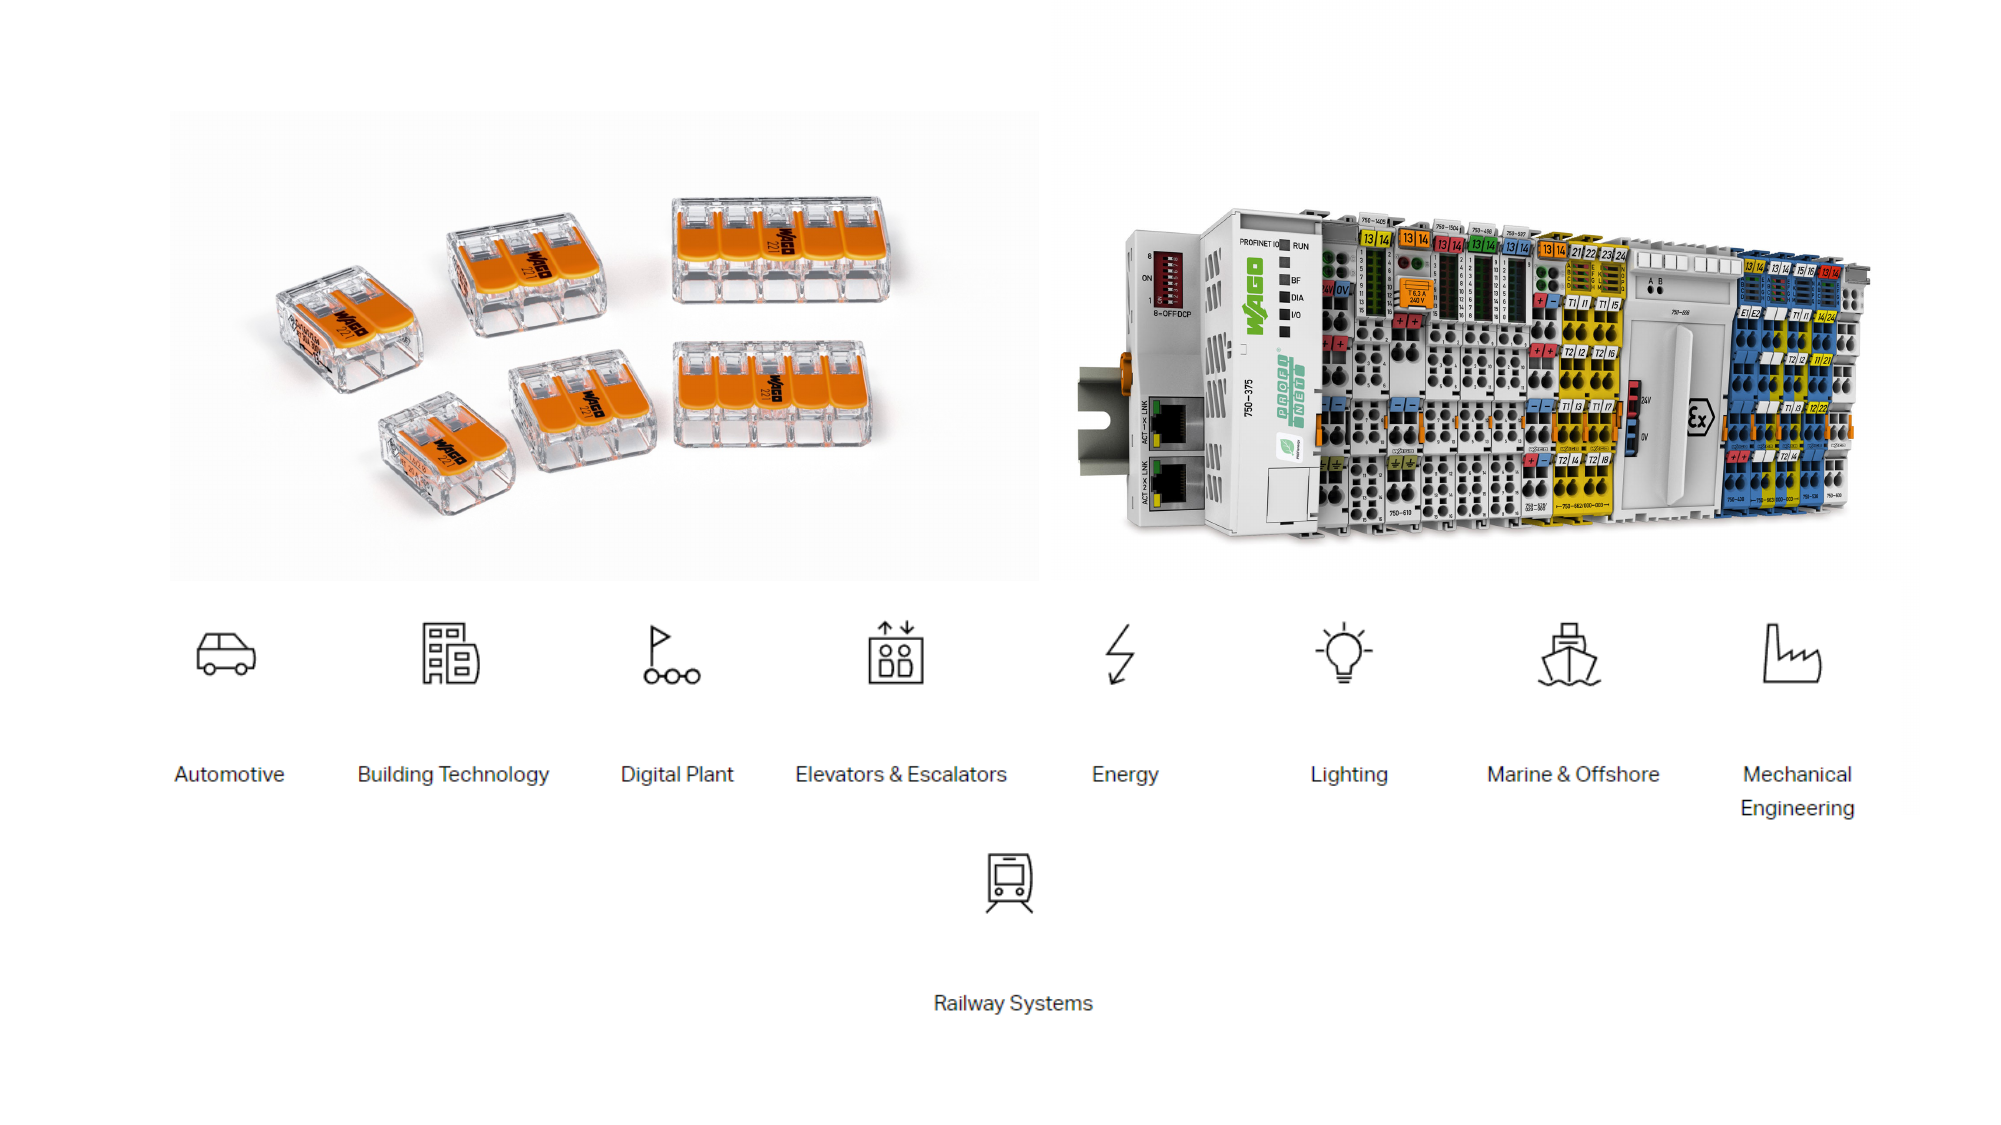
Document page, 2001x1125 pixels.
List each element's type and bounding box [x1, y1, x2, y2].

picture [99, 0, 1920, 1071]
